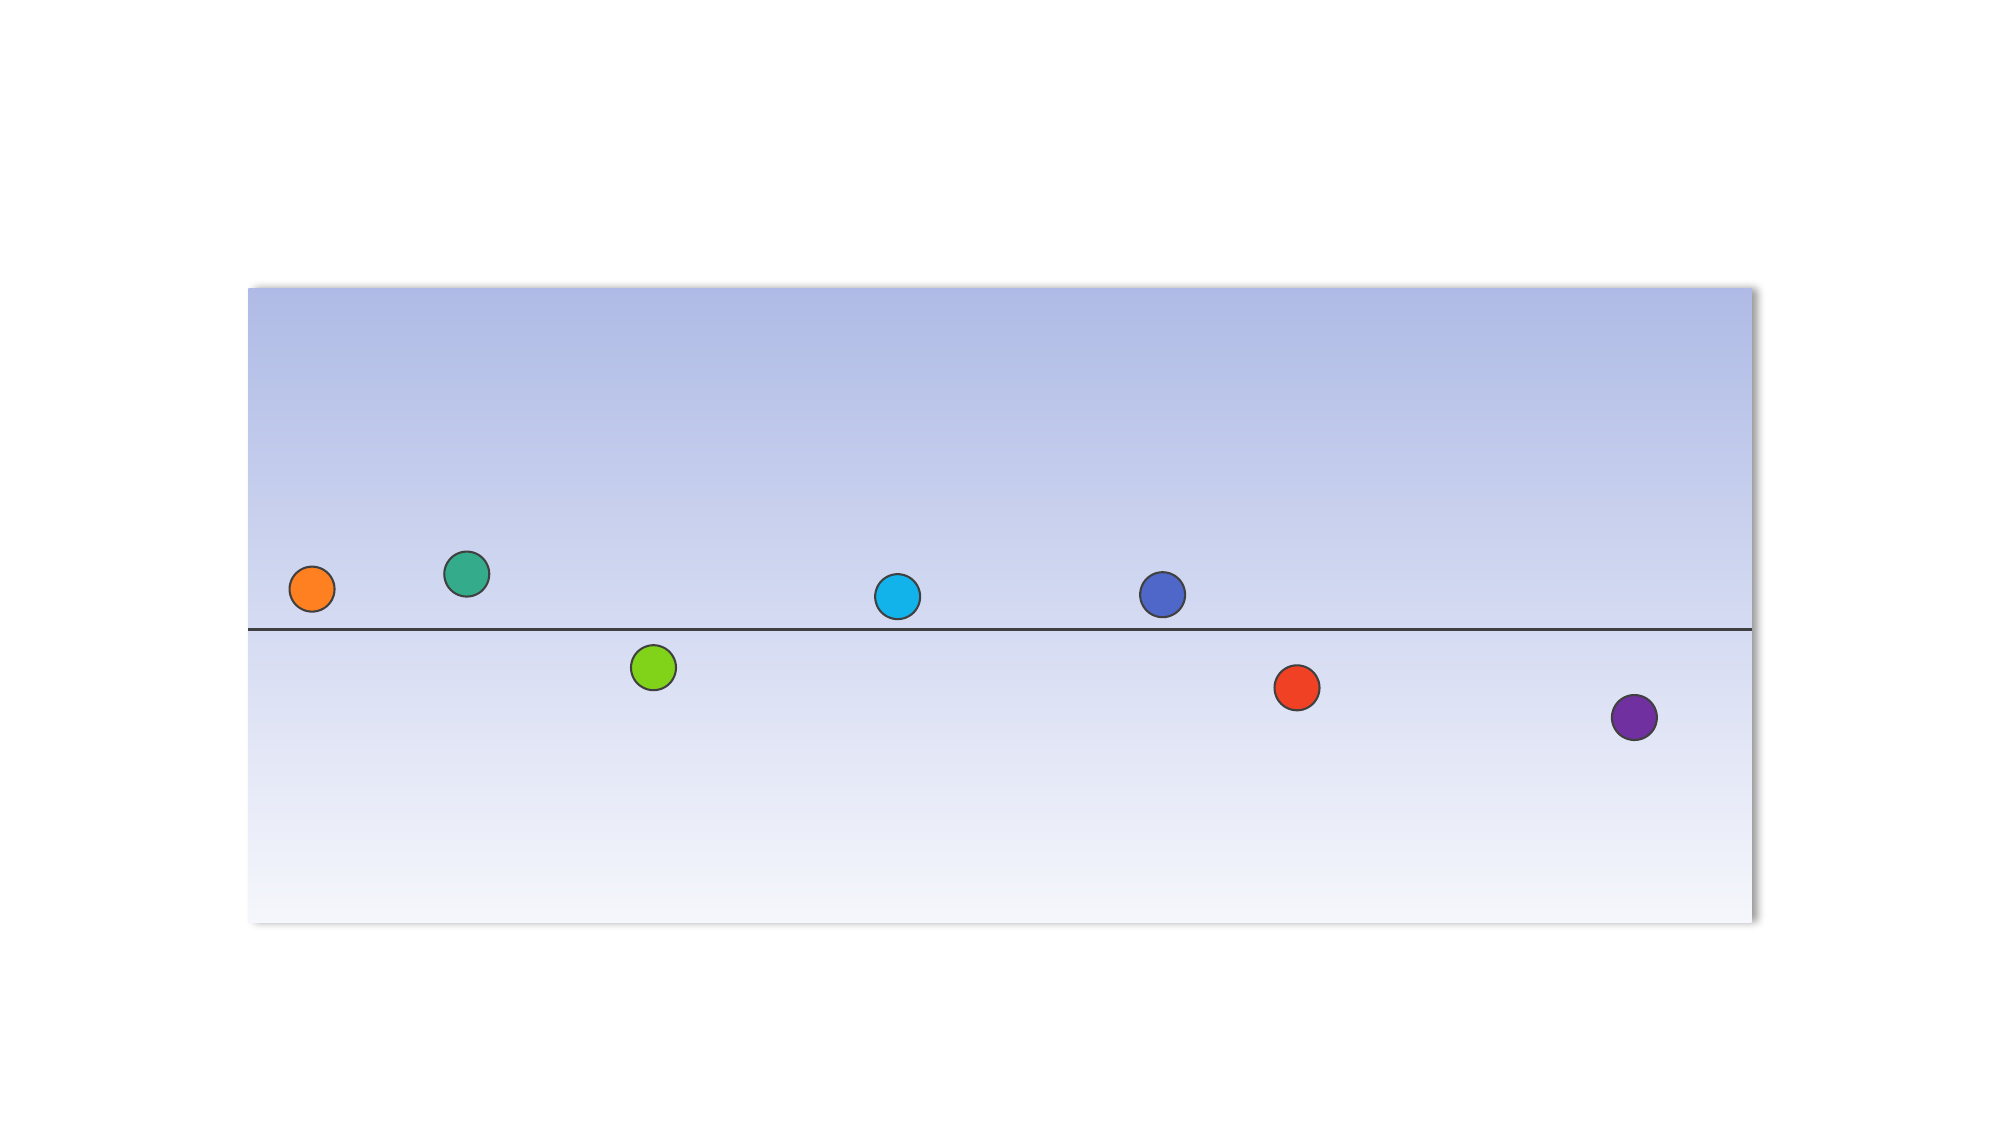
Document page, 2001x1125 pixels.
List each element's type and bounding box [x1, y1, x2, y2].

text_box [1610, 694, 1658, 742]
text_box [1273, 664, 1321, 712]
text_box [443, 550, 491, 598]
text_box [247, 288, 1753, 923]
text_box [288, 565, 336, 613]
text_box [629, 644, 678, 692]
text_box [874, 573, 922, 621]
text_box [1139, 571, 1187, 619]
